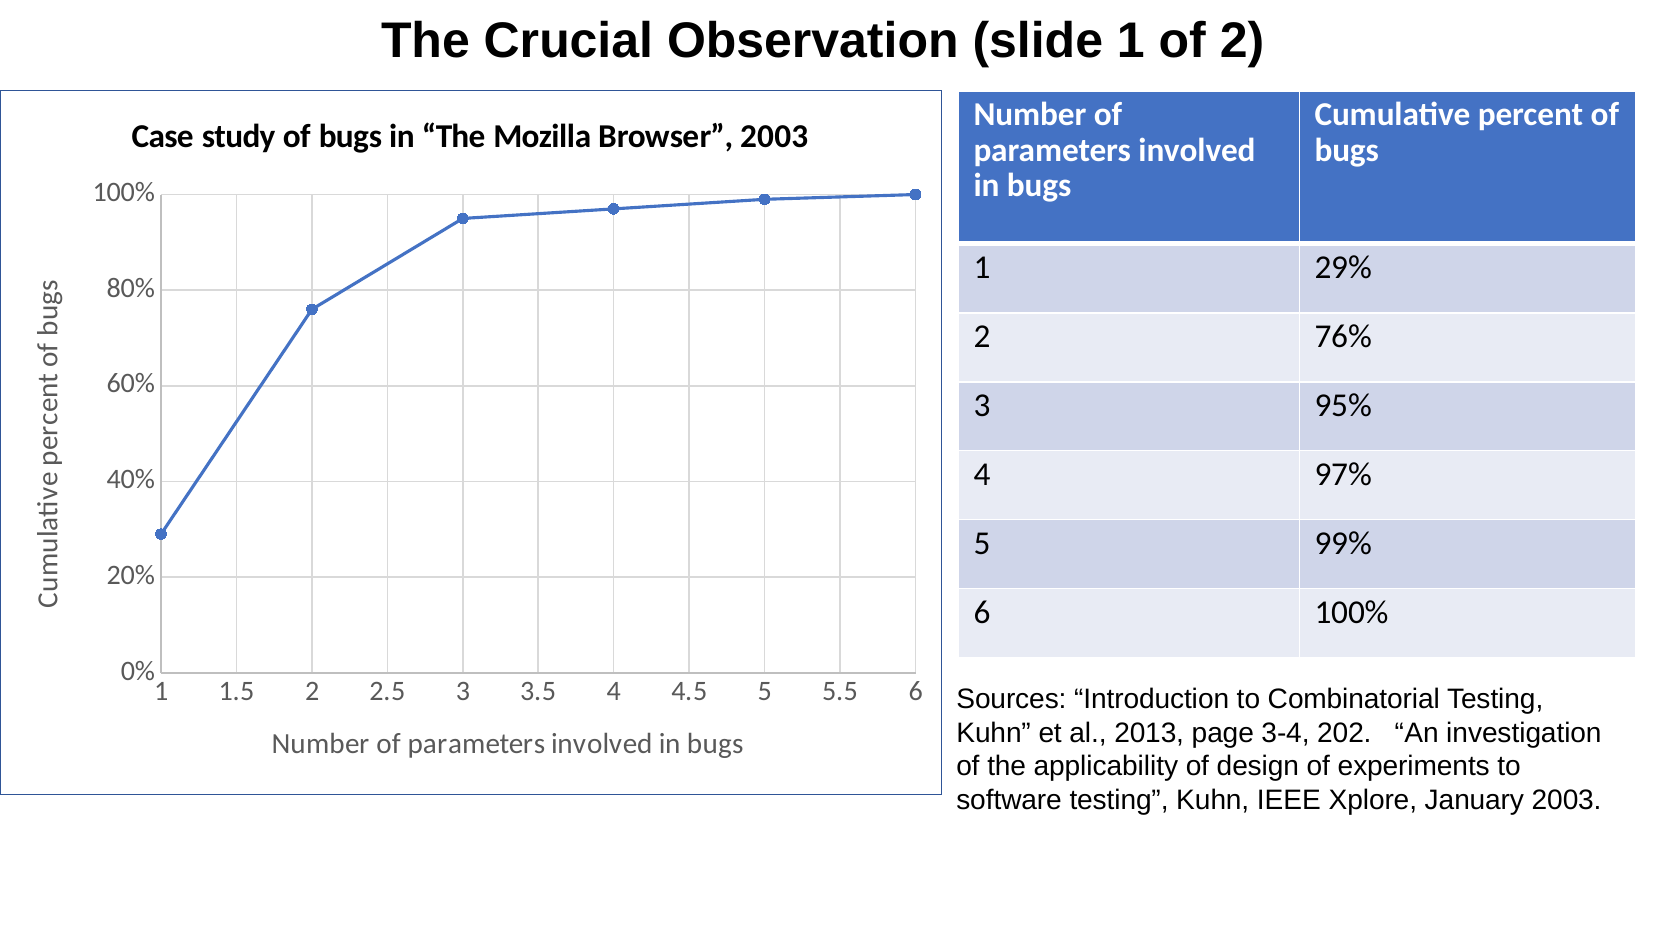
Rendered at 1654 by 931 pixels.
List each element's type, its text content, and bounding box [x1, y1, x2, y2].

table_cell 6 [959, 589, 1299, 657]
table_cell 5 [959, 520, 1299, 588]
text_box Sources: “Introduction to Combinatorial Testing, Kuhn” et al., 2013, page 3-4, 202. “An investigation of the applicability of design of experiments to software testing”, Kuhn, IEEE Xplore, January 2003. [941, 672, 1637, 823]
table_cell 29% [1300, 246, 1635, 312]
chart [0, 90, 942, 795]
table_cell 4 [959, 451, 1299, 519]
table_cell 100% [1300, 589, 1635, 657]
table_header Number of parameters involved in bugs [959, 92, 1299, 241]
title The Crucial Observation (slide 1 of 2) [365, 0, 1288, 171]
table_cell 1 [959, 246, 1299, 312]
table_header Cumulative percent of bugs [1300, 92, 1635, 241]
table_cell 3 [959, 383, 1299, 450]
table_cell 99% [1300, 520, 1635, 588]
table_cell 76% [1300, 314, 1635, 381]
table_cell 97% [1300, 451, 1635, 519]
table_cell 2 [959, 314, 1299, 381]
table_cell 95% [1300, 383, 1635, 450]
